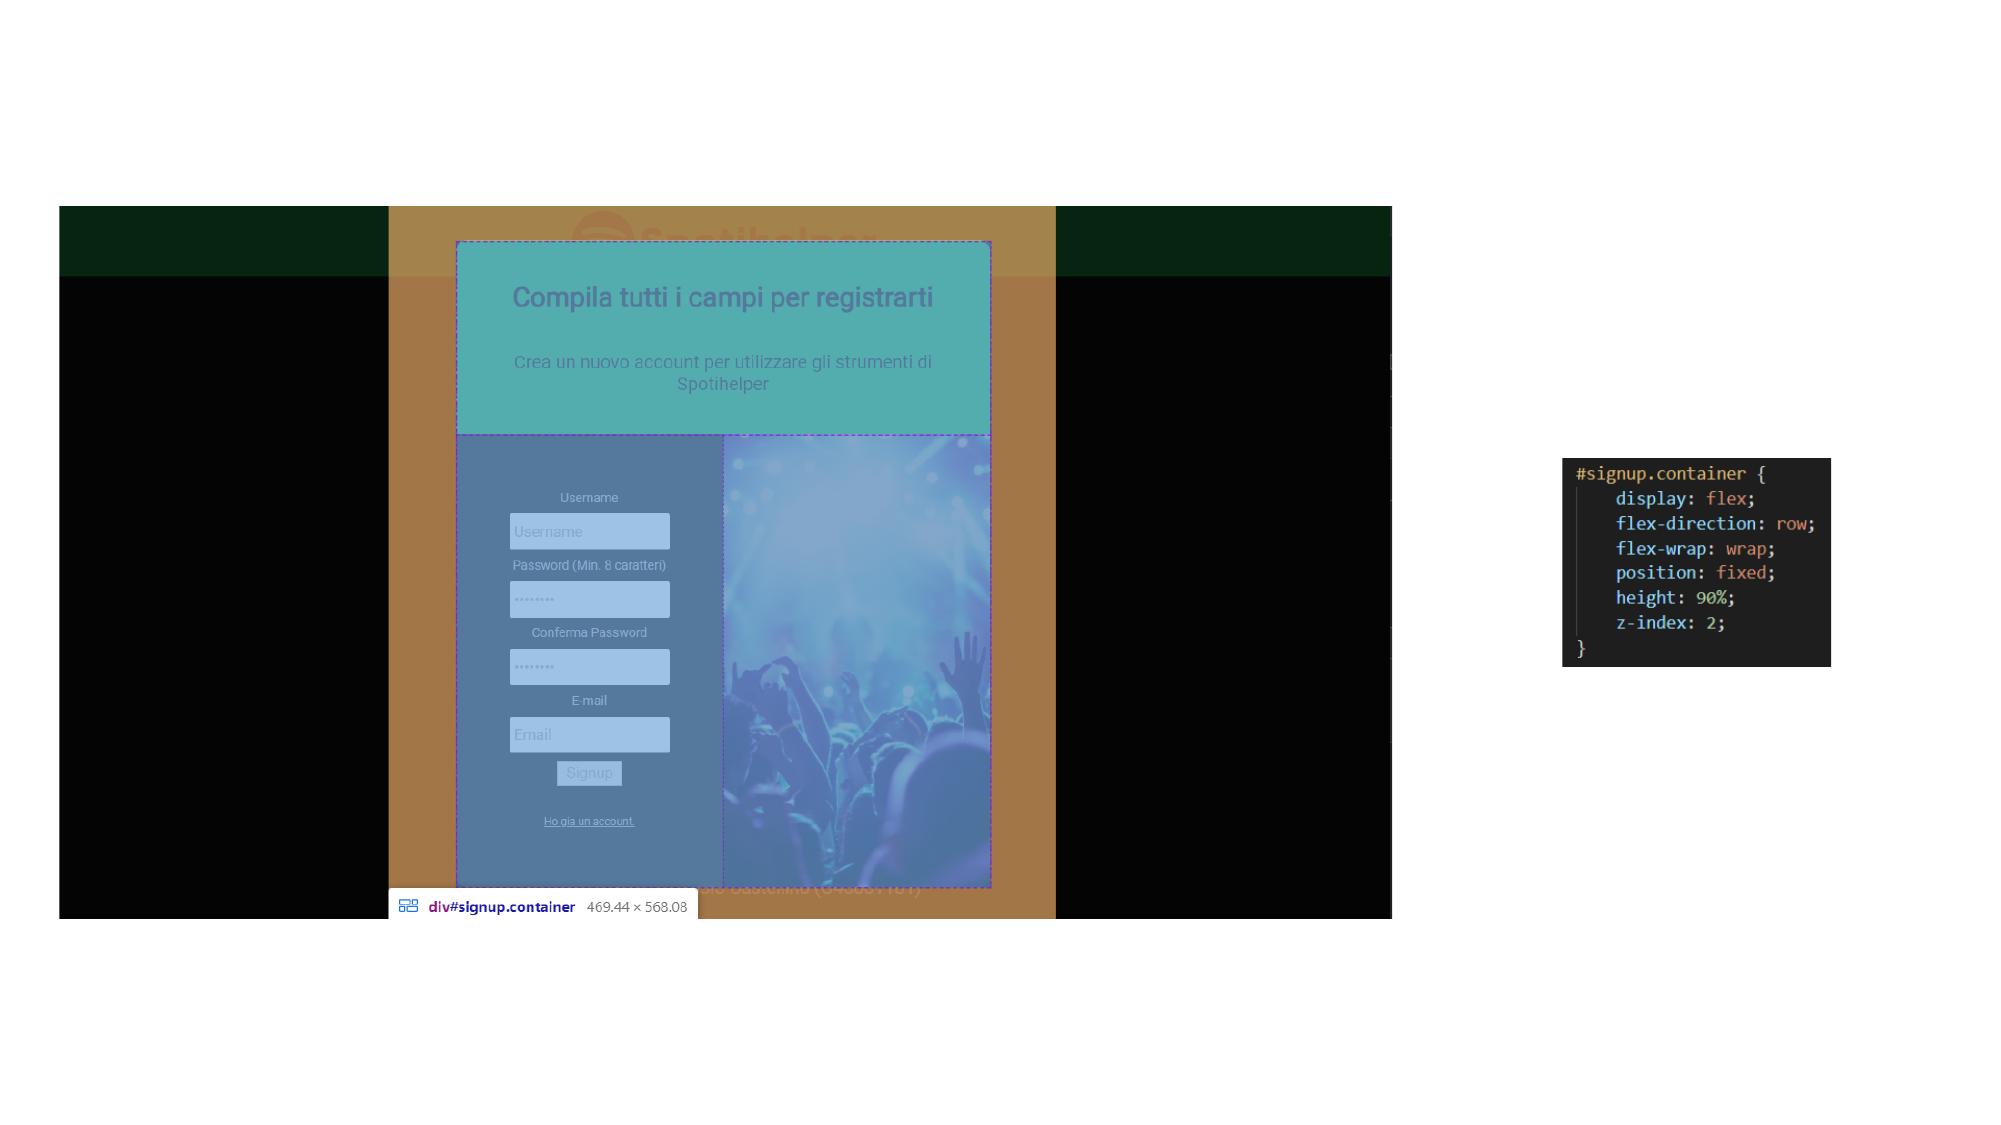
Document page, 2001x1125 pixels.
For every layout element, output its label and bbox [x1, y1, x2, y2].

picture [1562, 458, 1832, 667]
picture [59, 206, 1393, 919]
